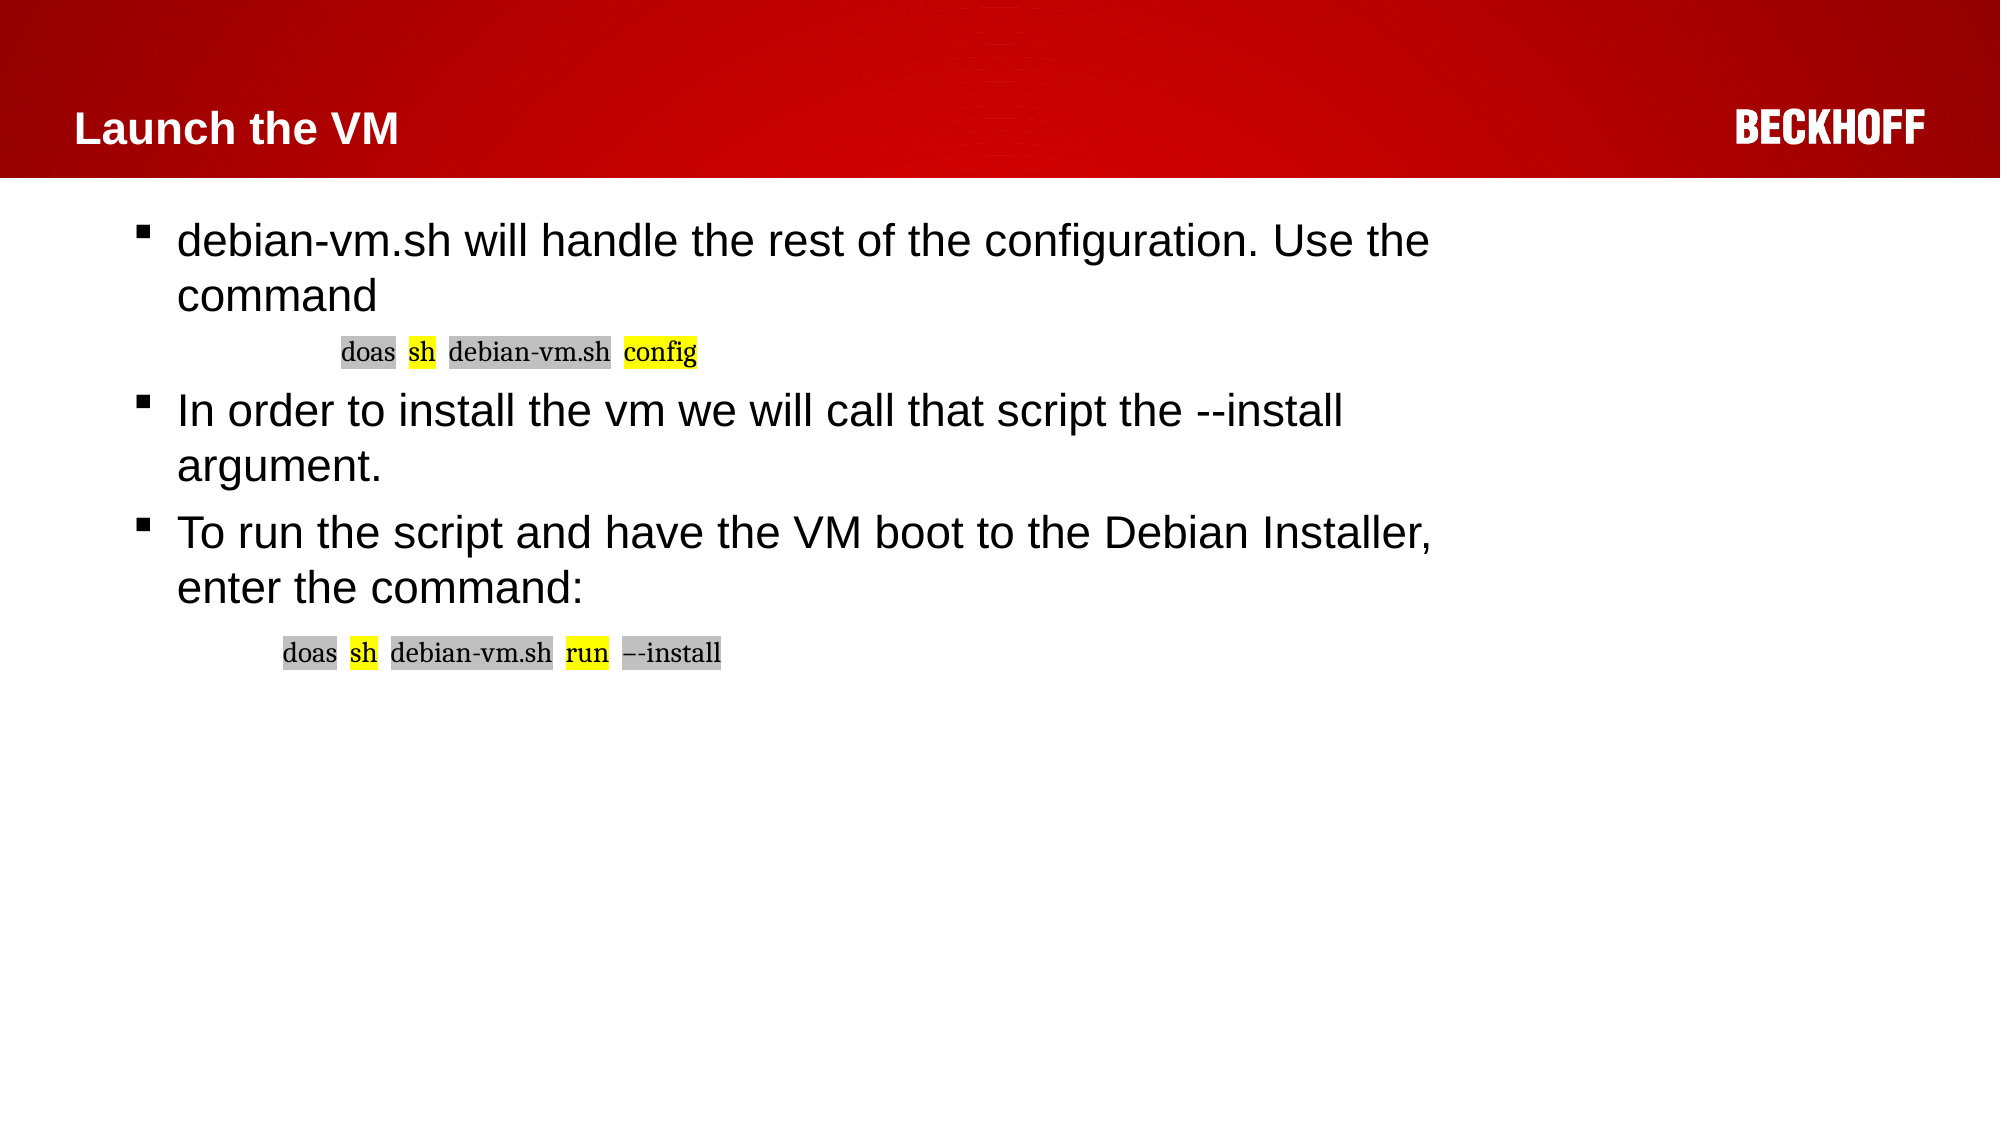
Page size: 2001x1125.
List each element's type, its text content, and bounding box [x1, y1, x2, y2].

title Launch the VM [0, 73, 1663, 178]
picture [1727, 98, 1934, 155]
list debian-vm.sh will handle the rest of the configuration. Use the command doas sh debian-vm.sh config In order to install the vm we will call that script the --install argument. To run the script and have the VM boot to the Debian Installer, enter the command: doas sh debian-vm.sh run –-install [0, 178, 1525, 1054]
